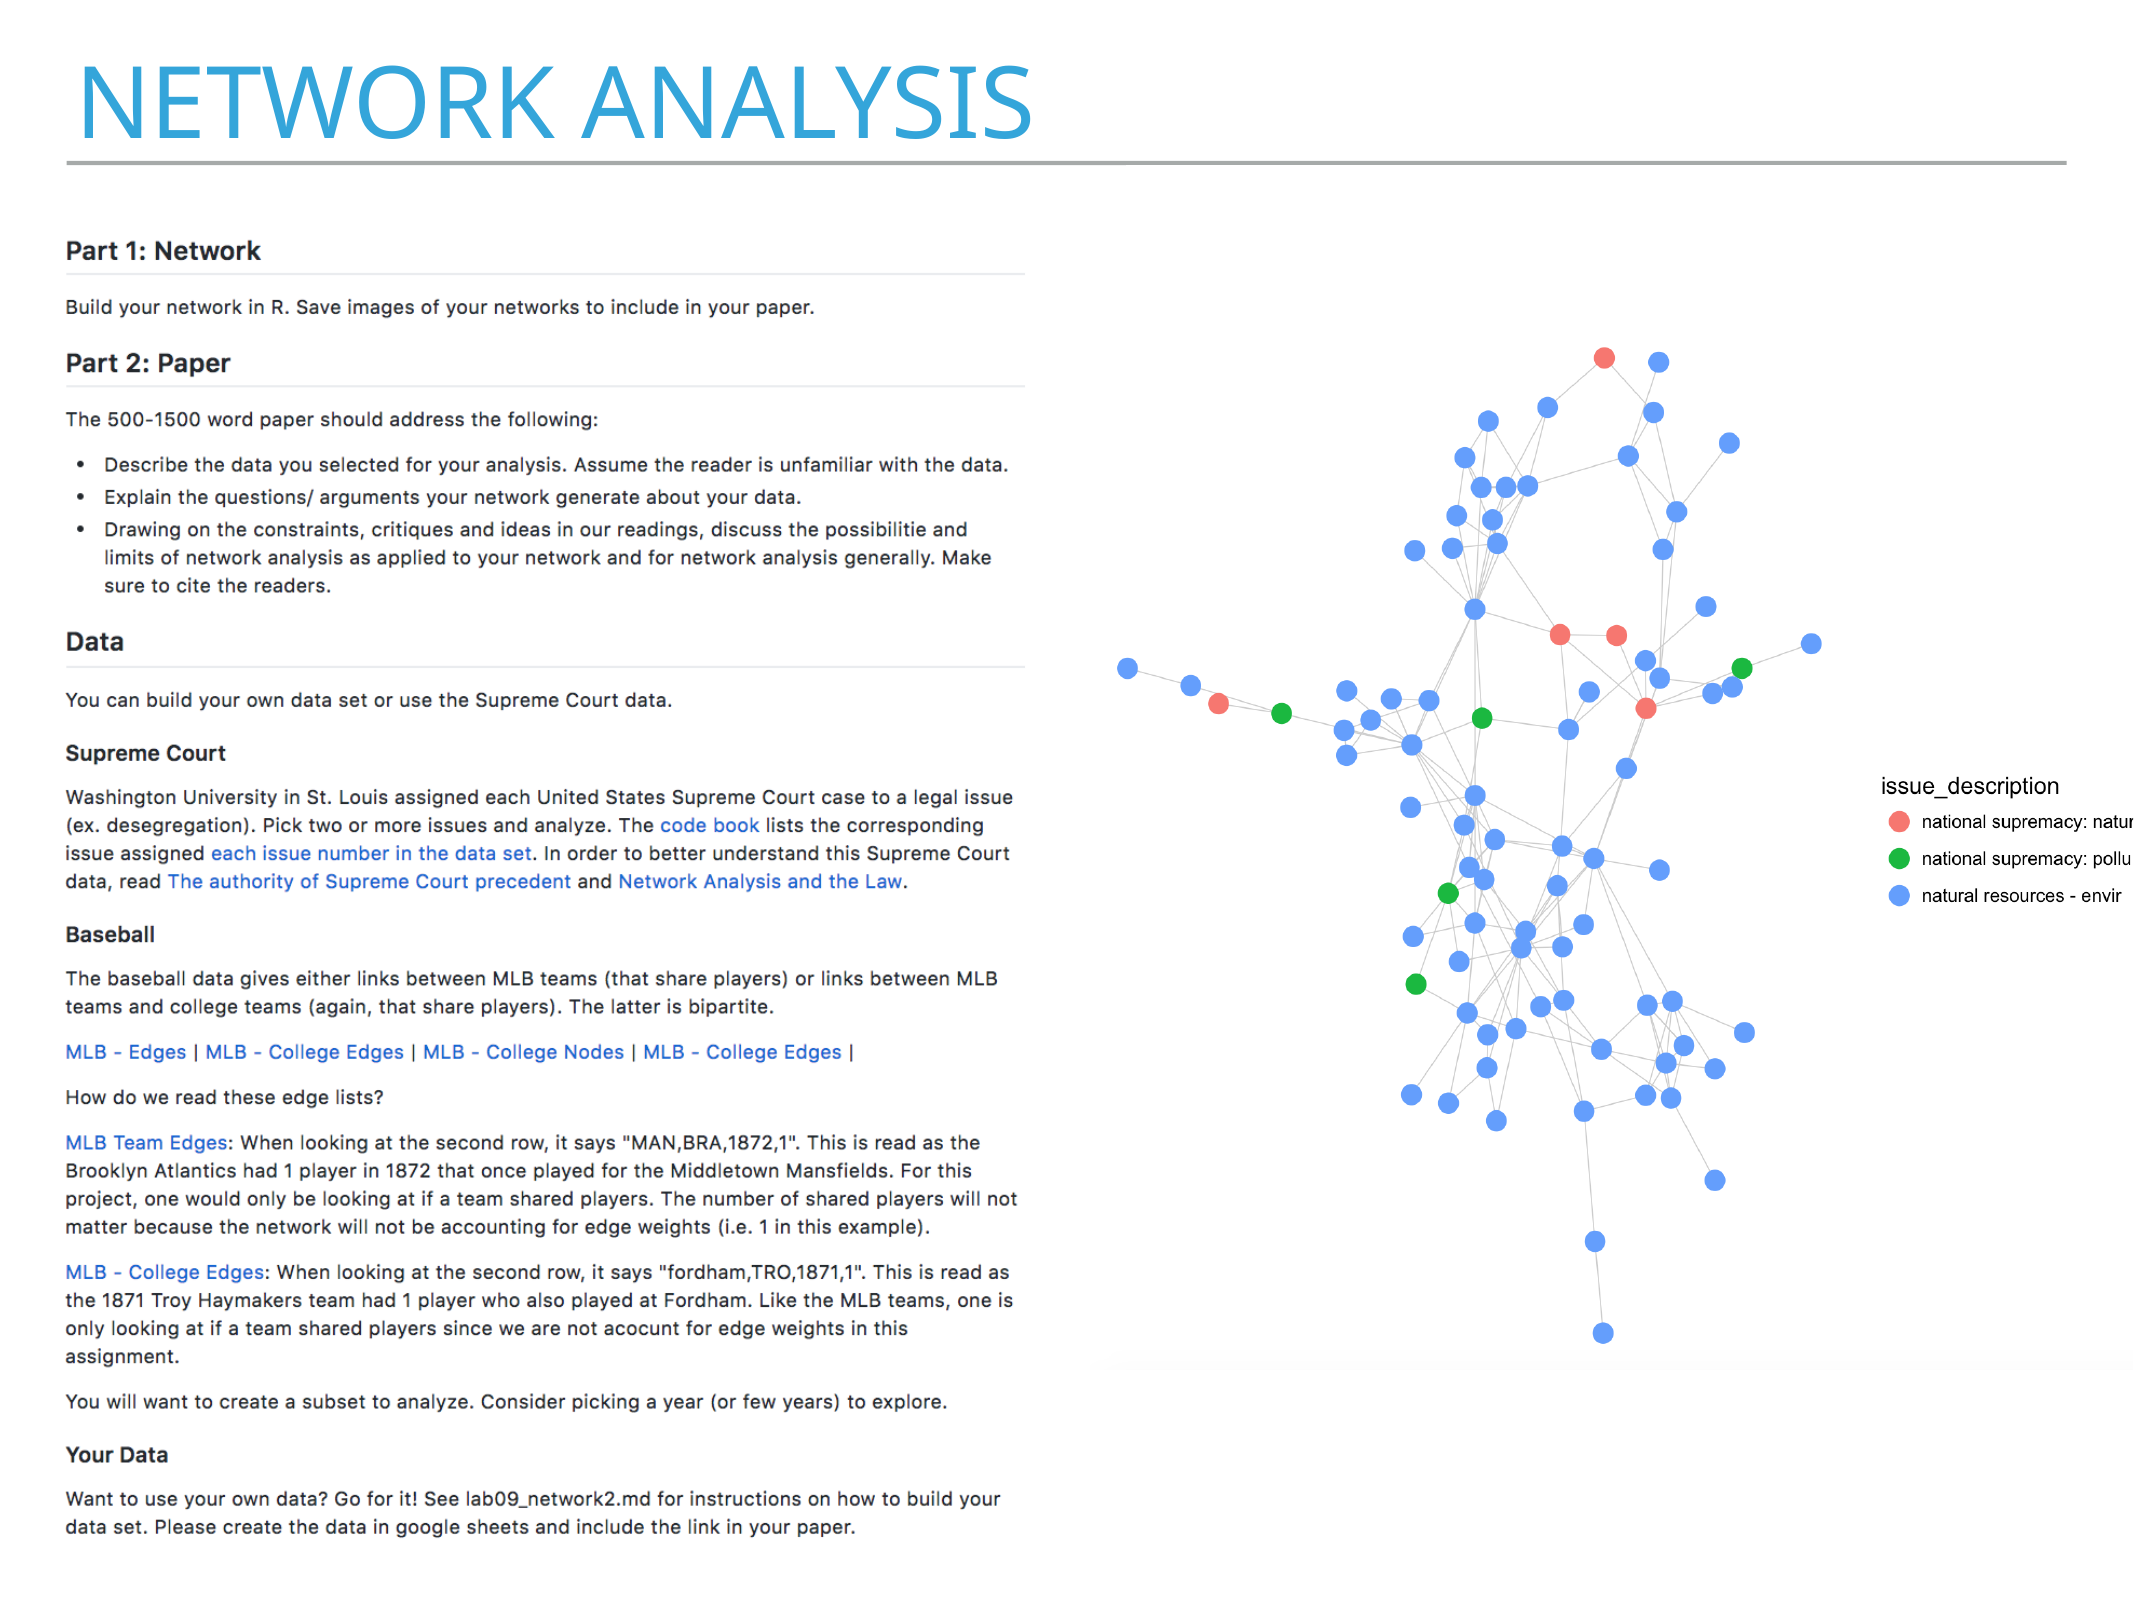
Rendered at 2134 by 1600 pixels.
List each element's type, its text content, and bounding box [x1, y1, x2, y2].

title Network Analysis [66, 52, 1101, 173]
picture [1090, 312, 2134, 1370]
picture [33, 219, 1050, 1565]
